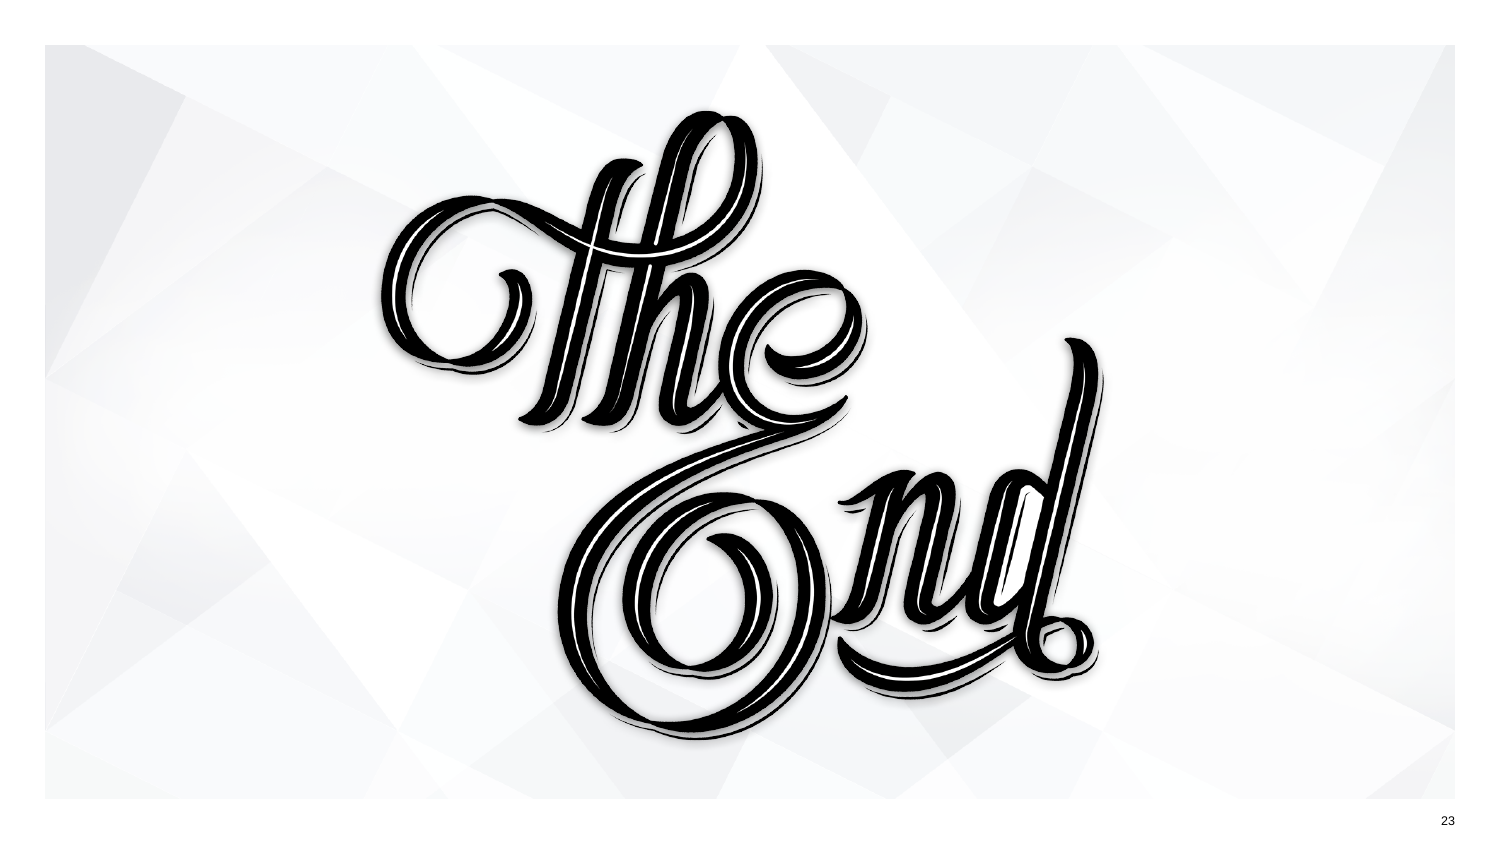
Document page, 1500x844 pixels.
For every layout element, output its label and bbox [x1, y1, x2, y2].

picture [45, 45, 1455, 799]
